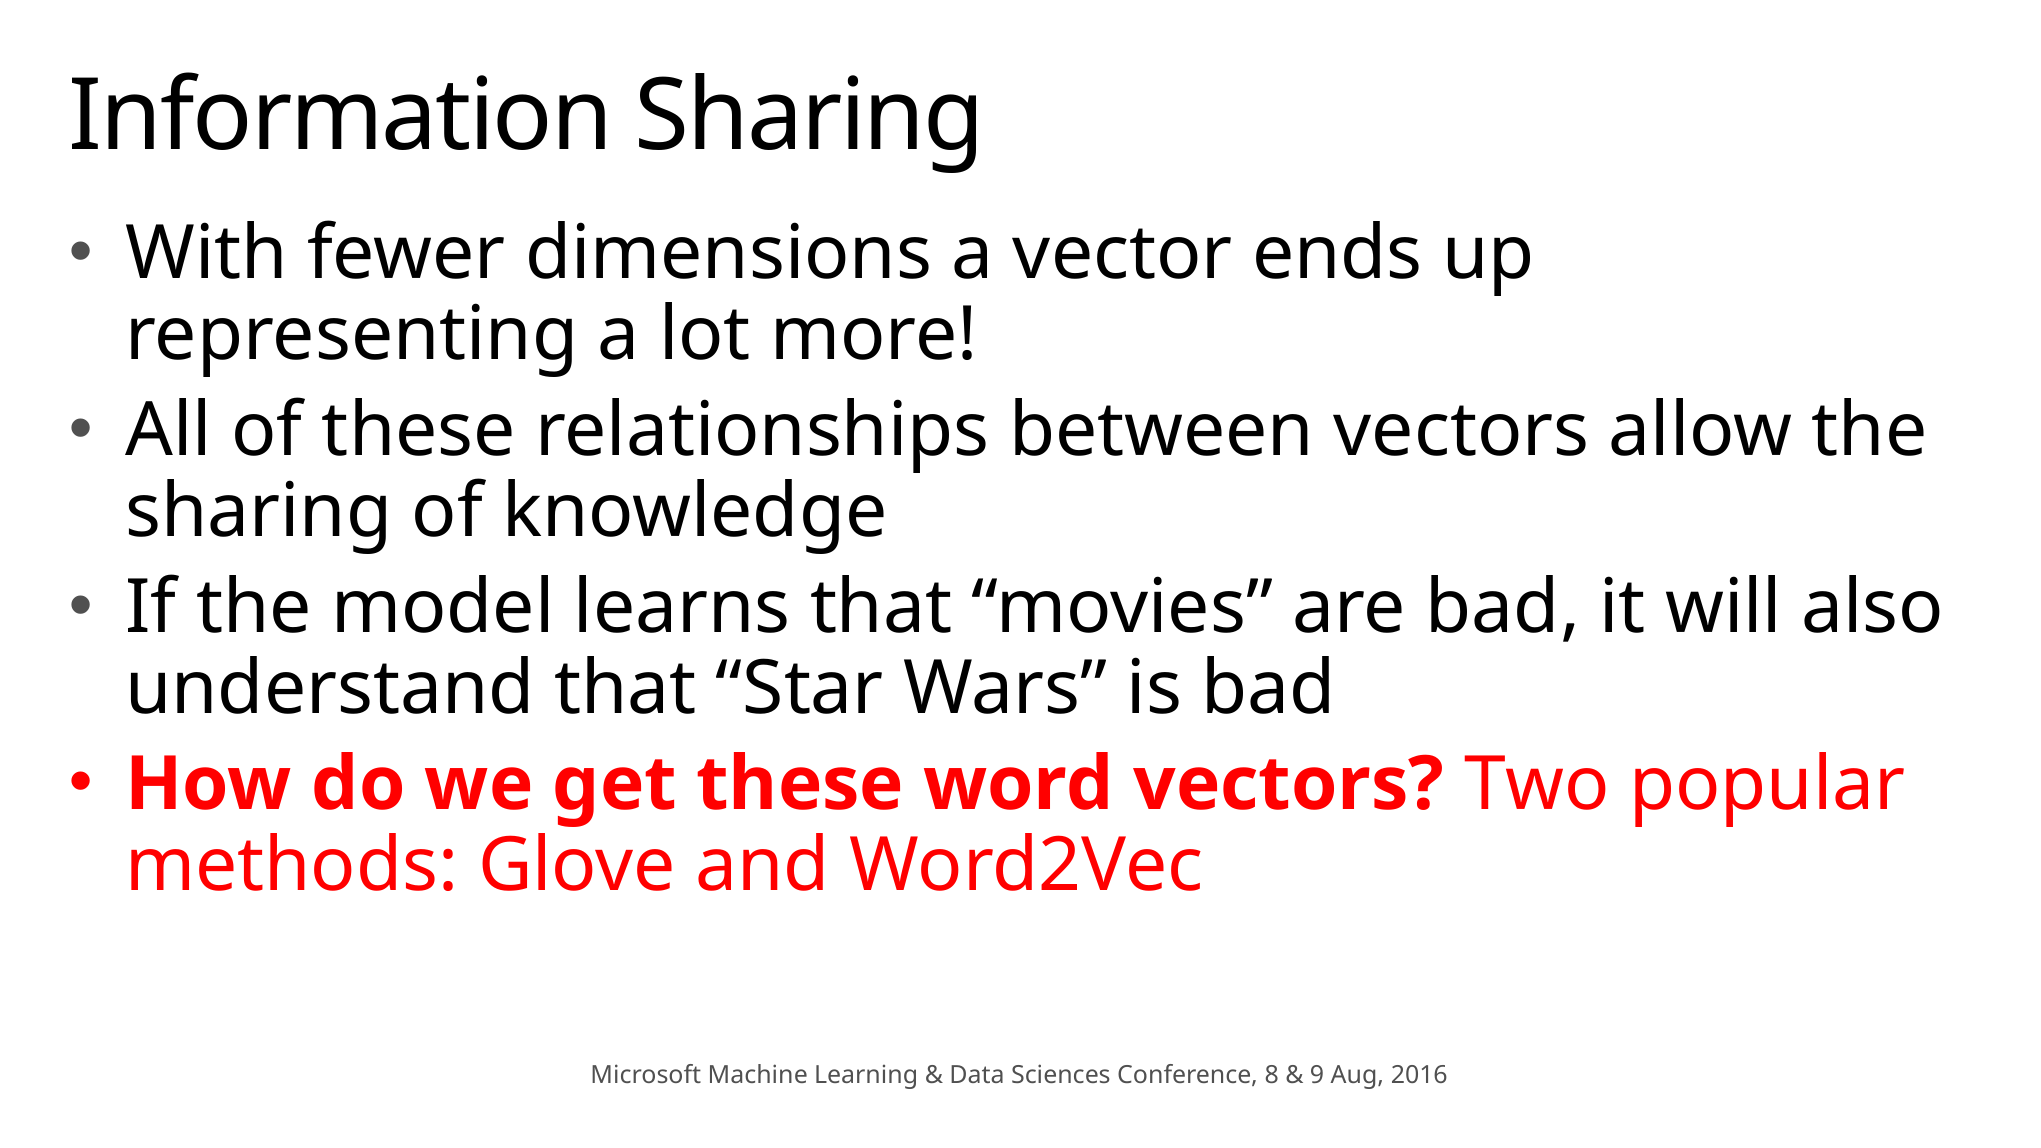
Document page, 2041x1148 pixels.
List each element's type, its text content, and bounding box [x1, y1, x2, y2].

title Information Sharing [45, 48, 1996, 199]
list With fewer dimensions a vector ends up representing a lot more! All of these relationships between vectors allow the sharing of knowledge If the model learns that “movies” are bad, it will also understand that “Star Wars” is bad How do we get these word vectors? Two popular methods: Glove and Word2Vec [45, 199, 1996, 939]
